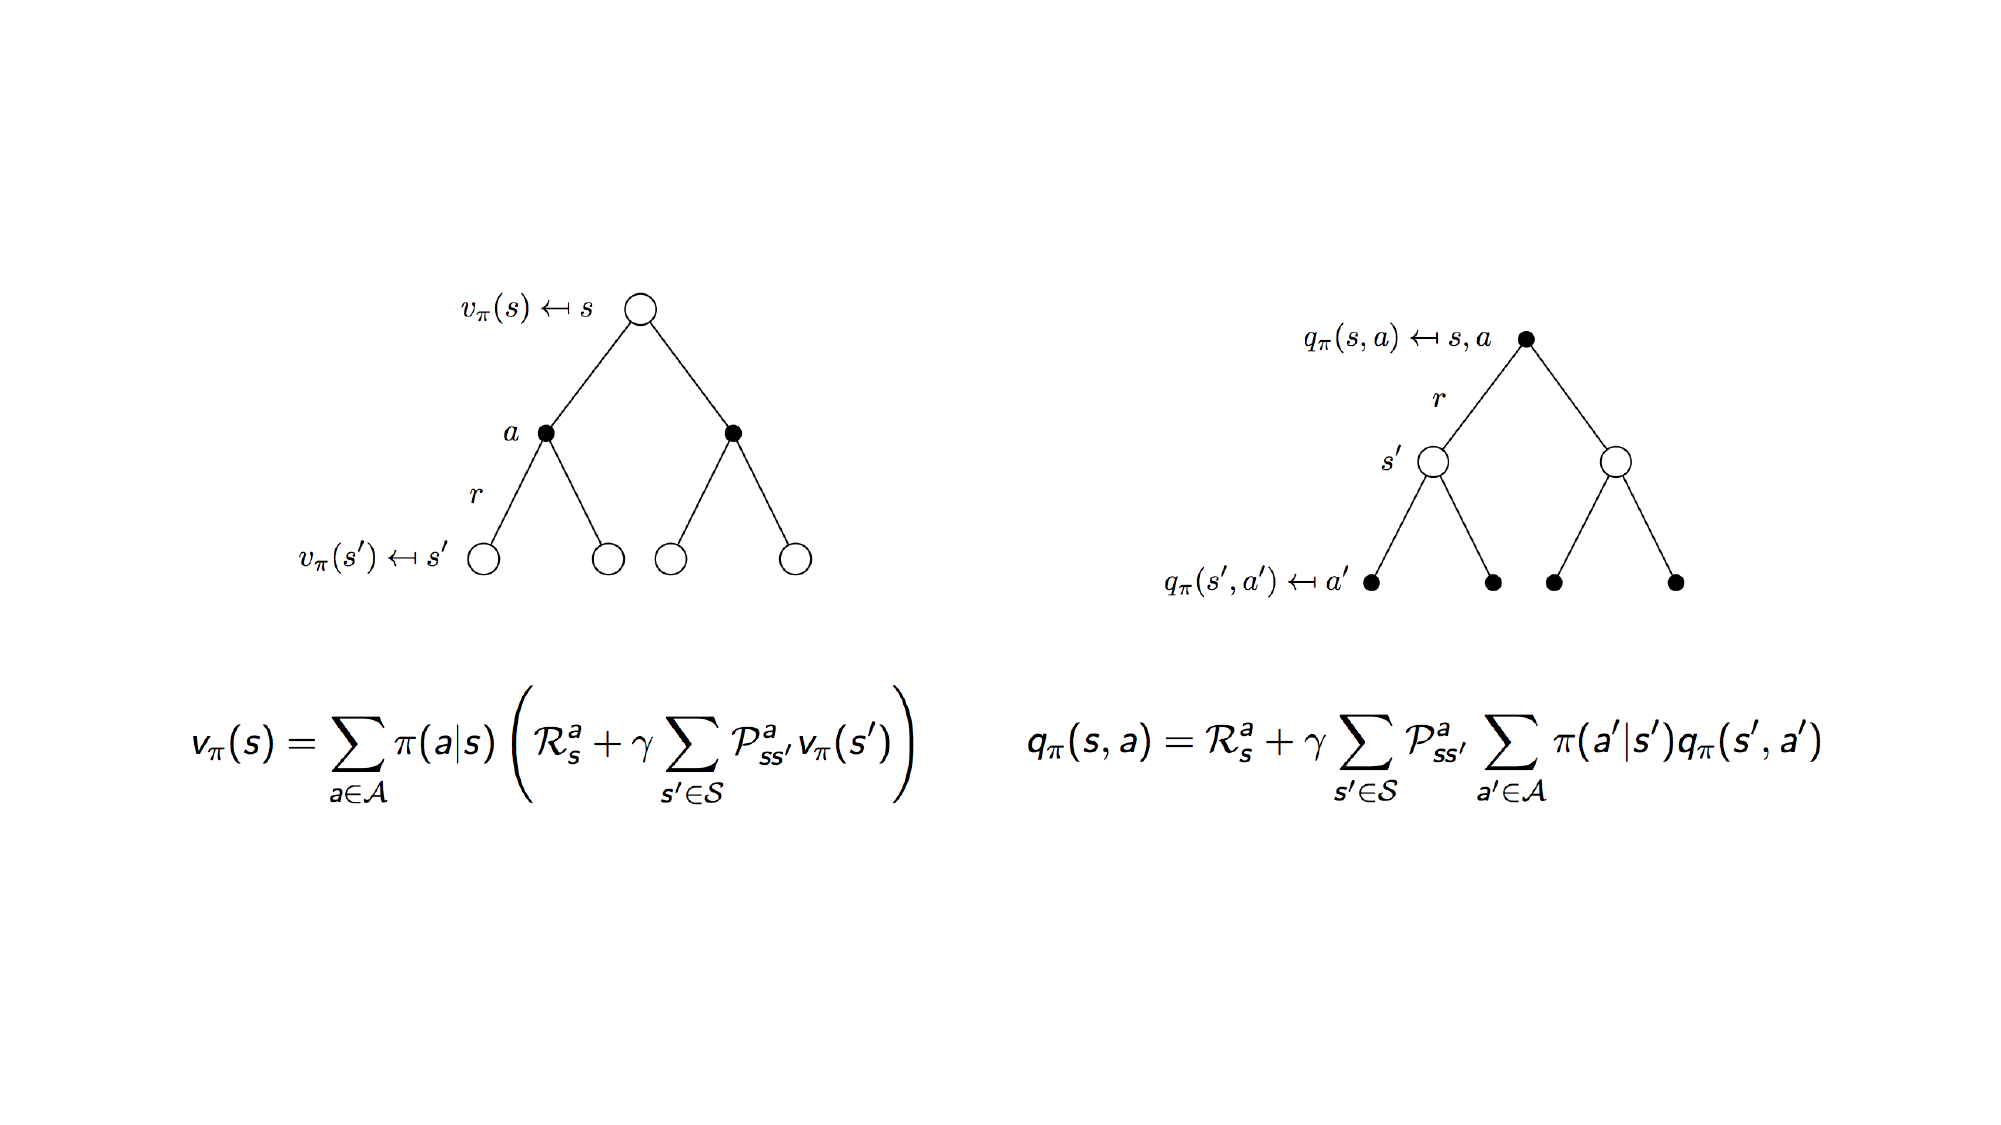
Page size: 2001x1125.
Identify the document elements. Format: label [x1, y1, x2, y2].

picture [1011, 305, 1869, 856]
picture [167, 276, 956, 856]
